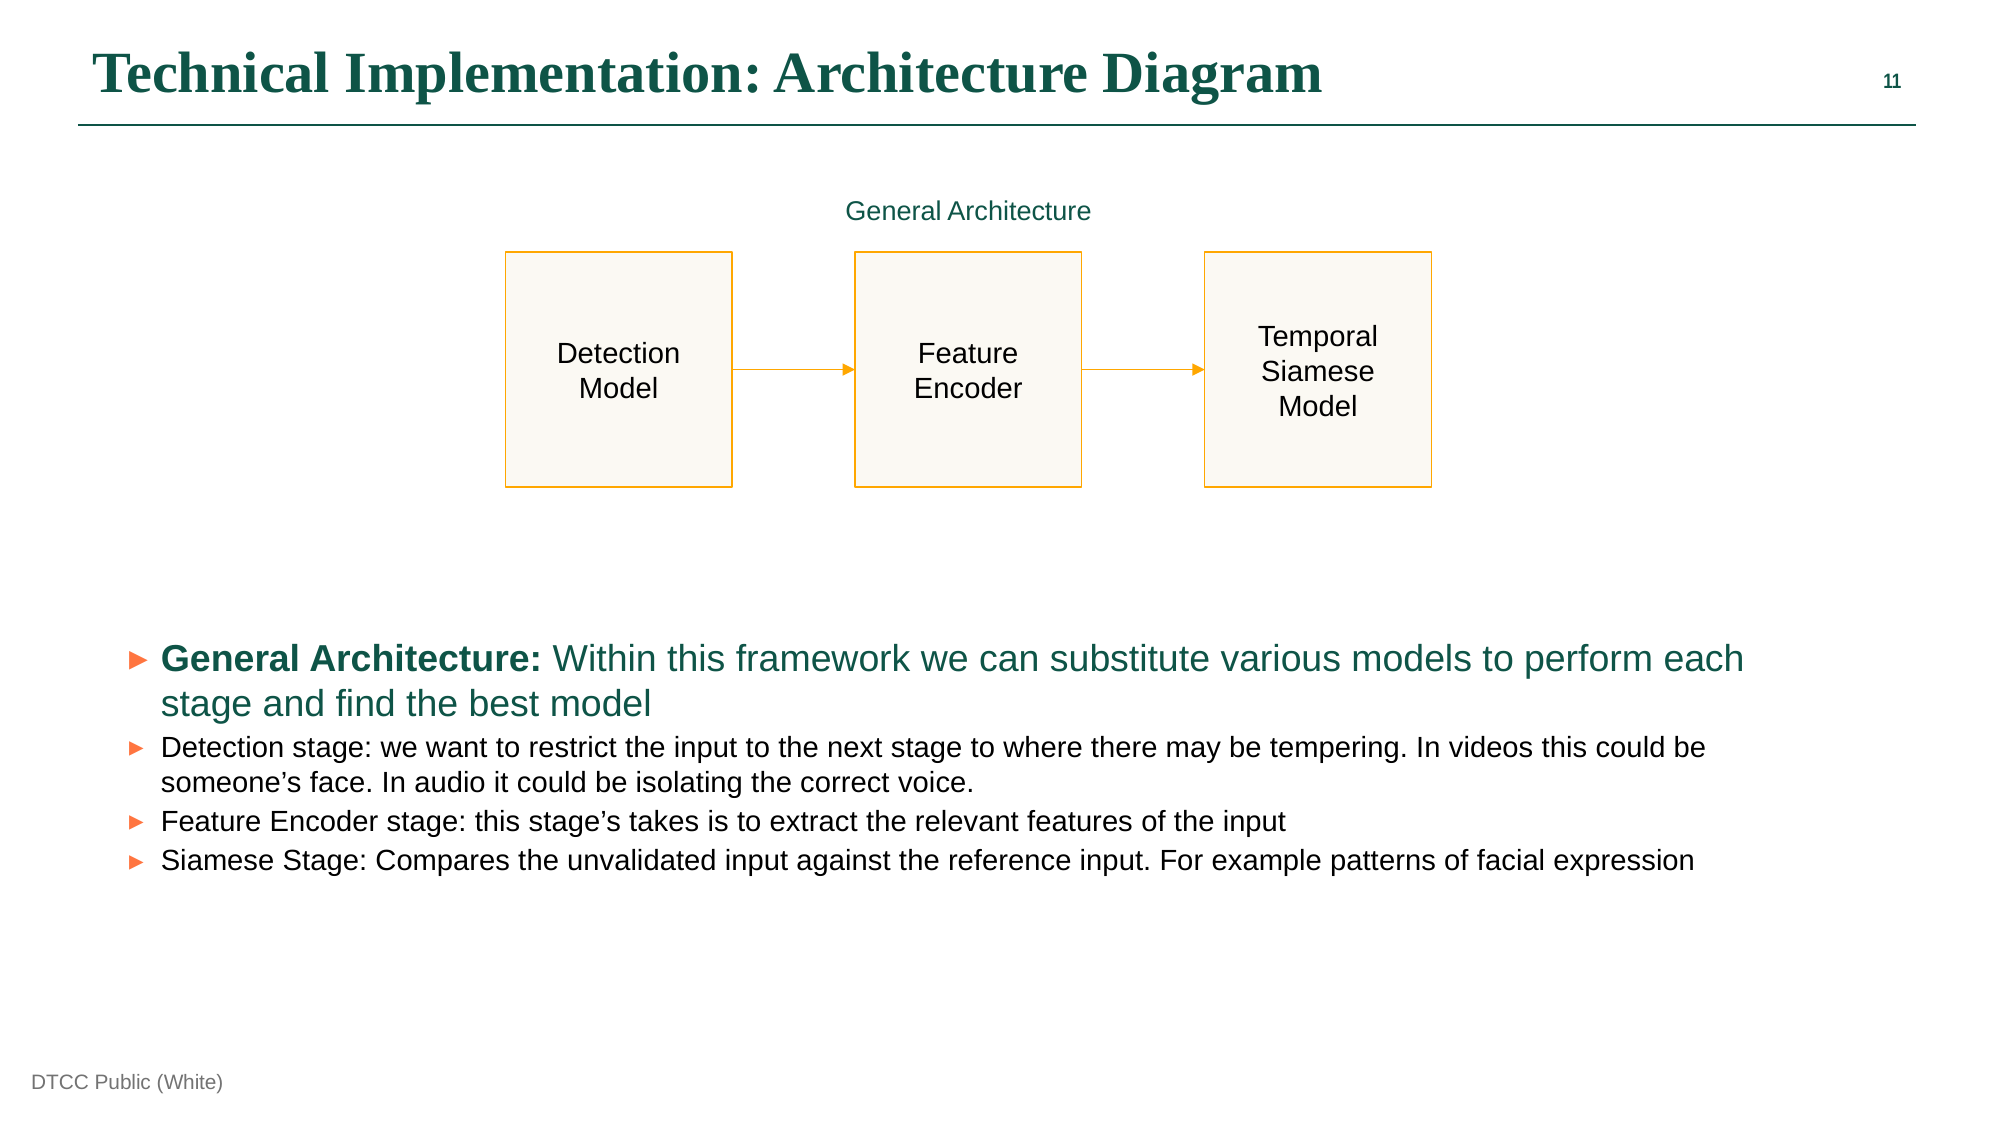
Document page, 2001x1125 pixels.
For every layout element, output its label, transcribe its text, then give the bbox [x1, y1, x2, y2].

text_box General Architecture: Within this framework we can substitute various models to perform each stage and find the best model Detection stage: we want to restrict the input to the next stage to where there may be tempering. In videos this could be someone’s face. In audio it could be isolating the correct voice. Feature Encoder stage: this stage’s takes is to extract the relevant features of the input Siamese Stage: Compares the unvalidated input against the reference input. For example patterns of facial expression [114, 626, 1859, 942]
text_box General Architecture [828, 178, 1108, 241]
text_box Technical Implementation: Architecture Diagram [77, 34, 1860, 124]
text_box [505, 251, 1432, 488]
